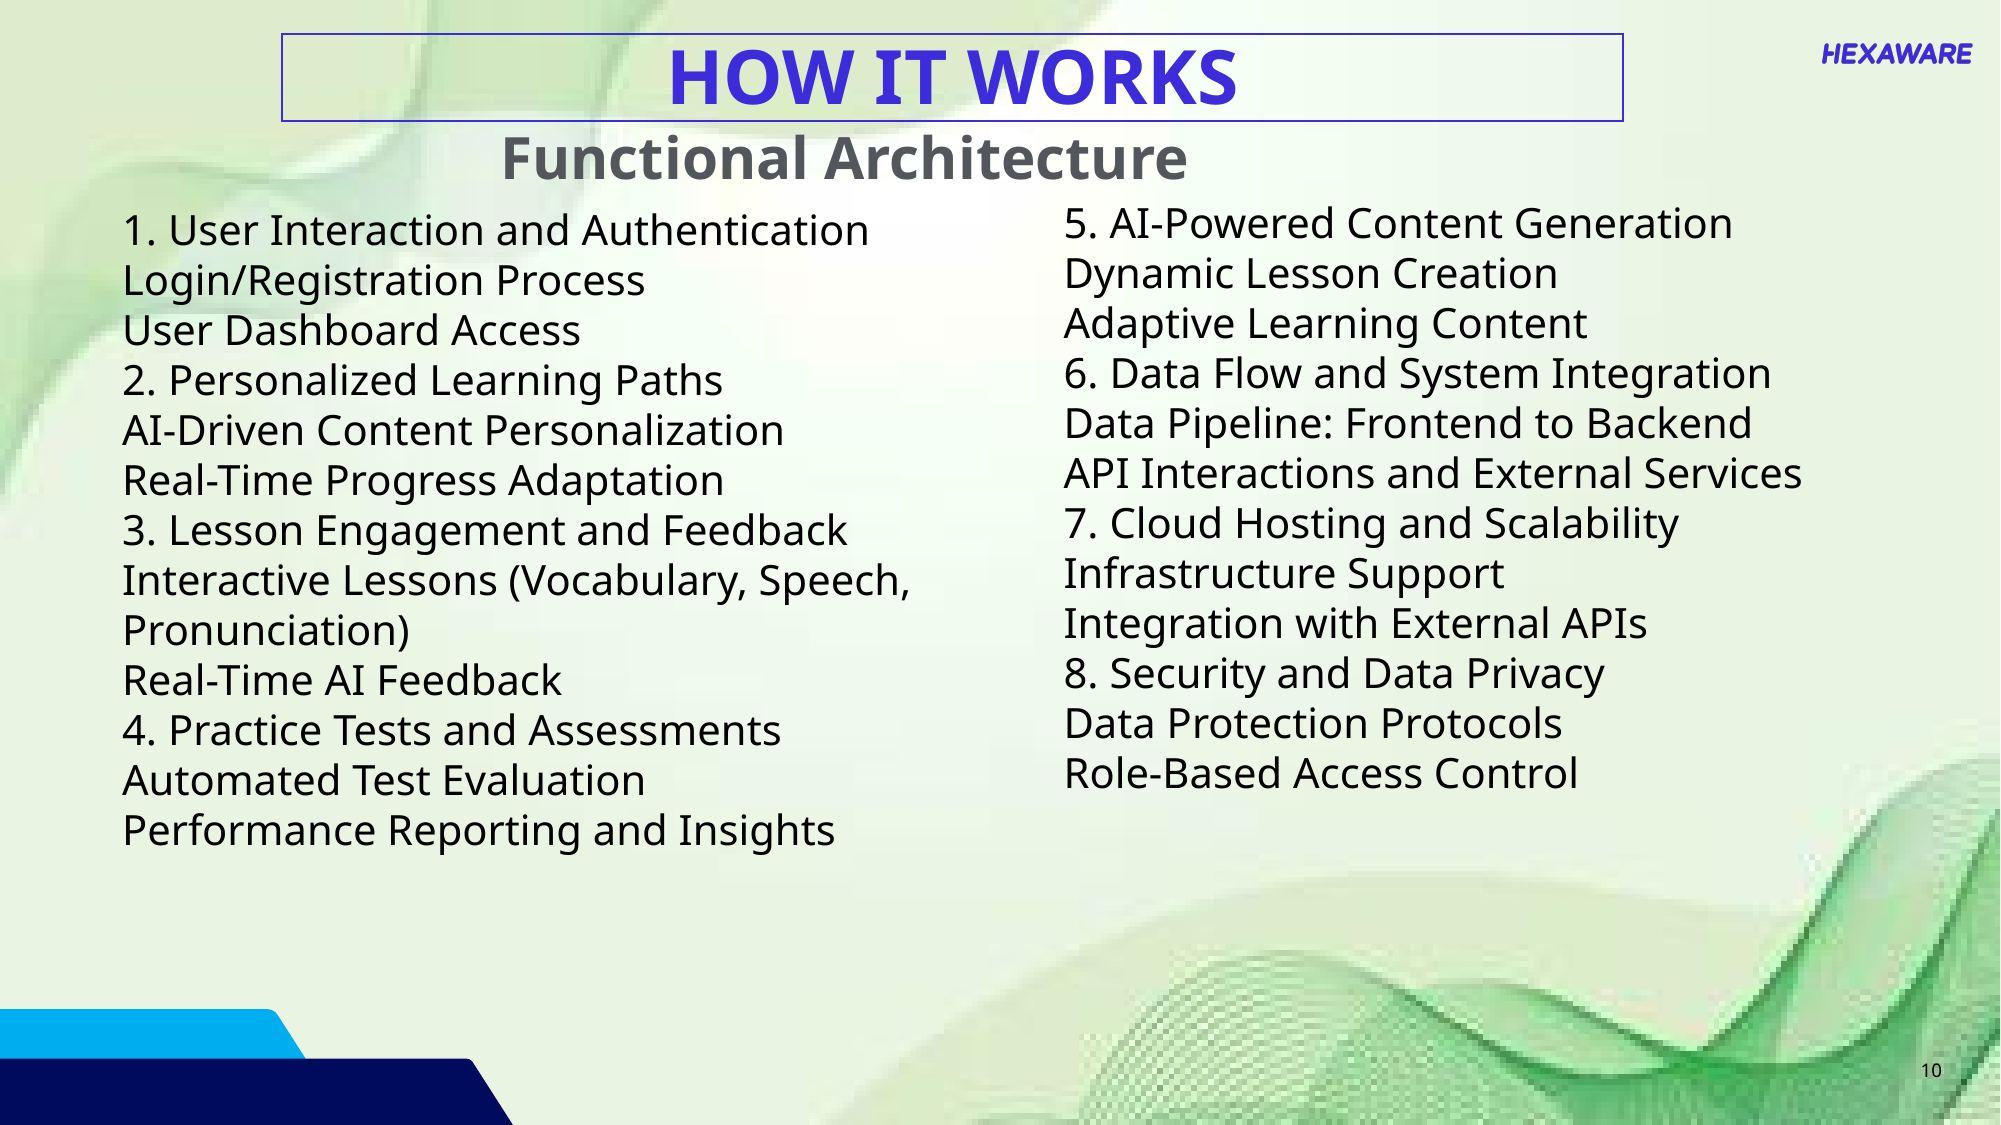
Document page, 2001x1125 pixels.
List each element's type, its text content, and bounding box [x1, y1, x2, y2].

text_box 5. AI-Powered Content Generation Dynamic Lesson Creation Adaptive Learning Content 6. Data Flow and System Integration Data Pipeline: Frontend to Backend API Interactions and External Services 7. Cloud Hosting and Scalability Infrastructure Support Integration with External APIs 8. Security and Data Privacy Data Protection Protocols Role-Based Access Control [1062, 195, 1838, 1016]
list HOW IT WORKS [281, 33, 1624, 122]
picture [0, 0, 2001, 1125]
text_box Functional Architecture [500, 121, 1283, 218]
text_box 1. User Interaction and Authentication Login/Registration Process User Dashboard Access 2. Personalized Learning Paths AI-Driven Content Personalization Real-Time Progress Adaptation 3. Lesson Engagement and Feedback Interactive Lessons (Vocabulary, Speech, Pronunciation) Real-Time AI Feedback 4. Practice Tests and Assessments Automated Test Evaluation Performance Reporting and Insights [121, 202, 1046, 994]
